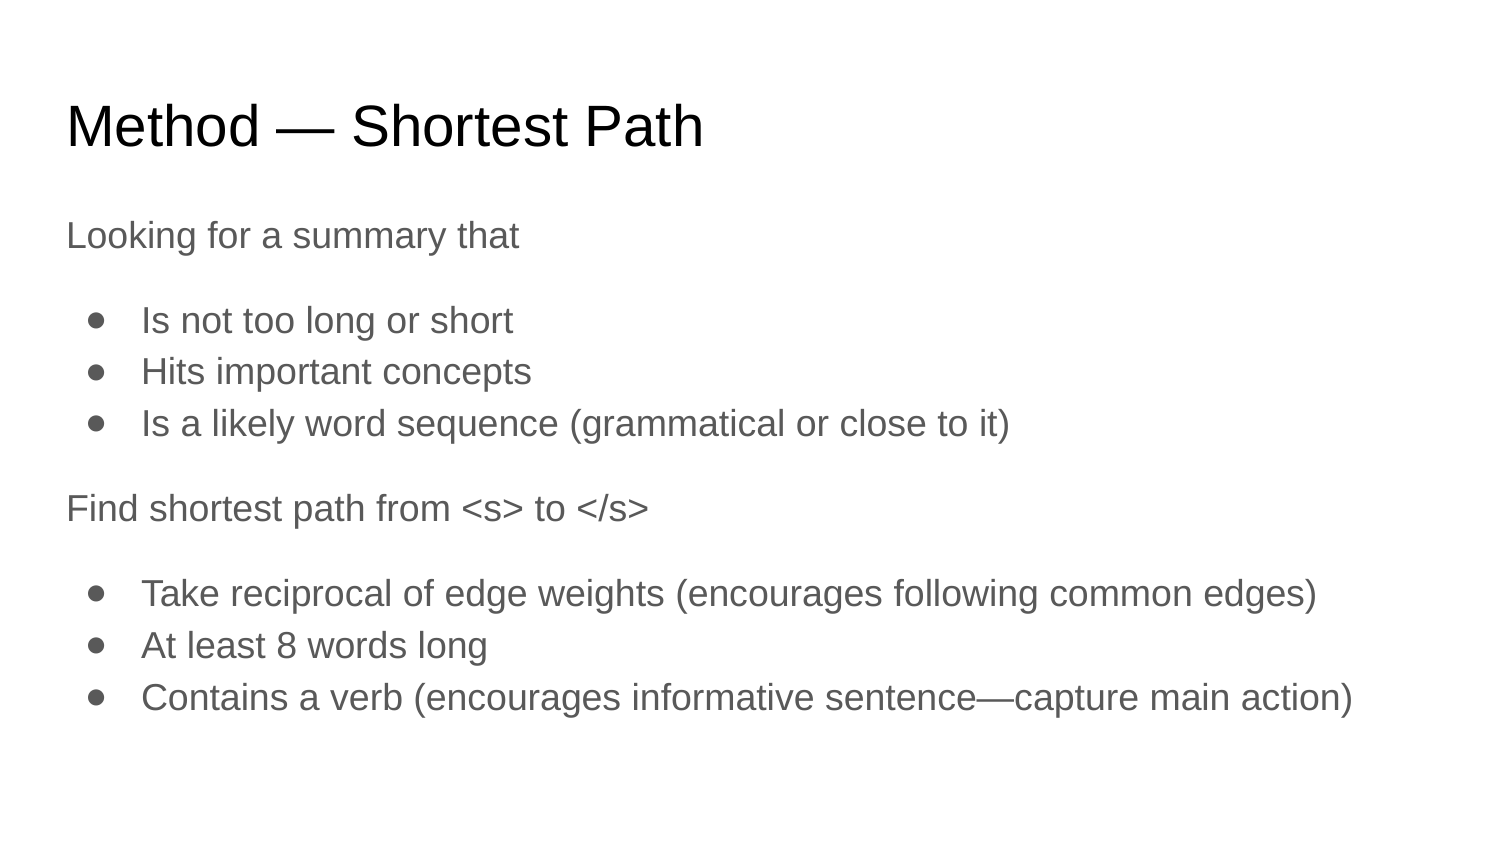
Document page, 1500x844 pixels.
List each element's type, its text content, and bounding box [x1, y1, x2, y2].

title Method — Shortest Path [51, 72, 1449, 167]
list Looking for a summary that Is not too long or short Hits important concepts Is a likely word sequence (grammatical or close to it) Find shortest path from <s> to </s> Take reciprocal of edge weights (encourages following common edges) At least 8 words long Contains a verb (encourages informative sentence—capture main action) [51, 189, 1449, 750]
